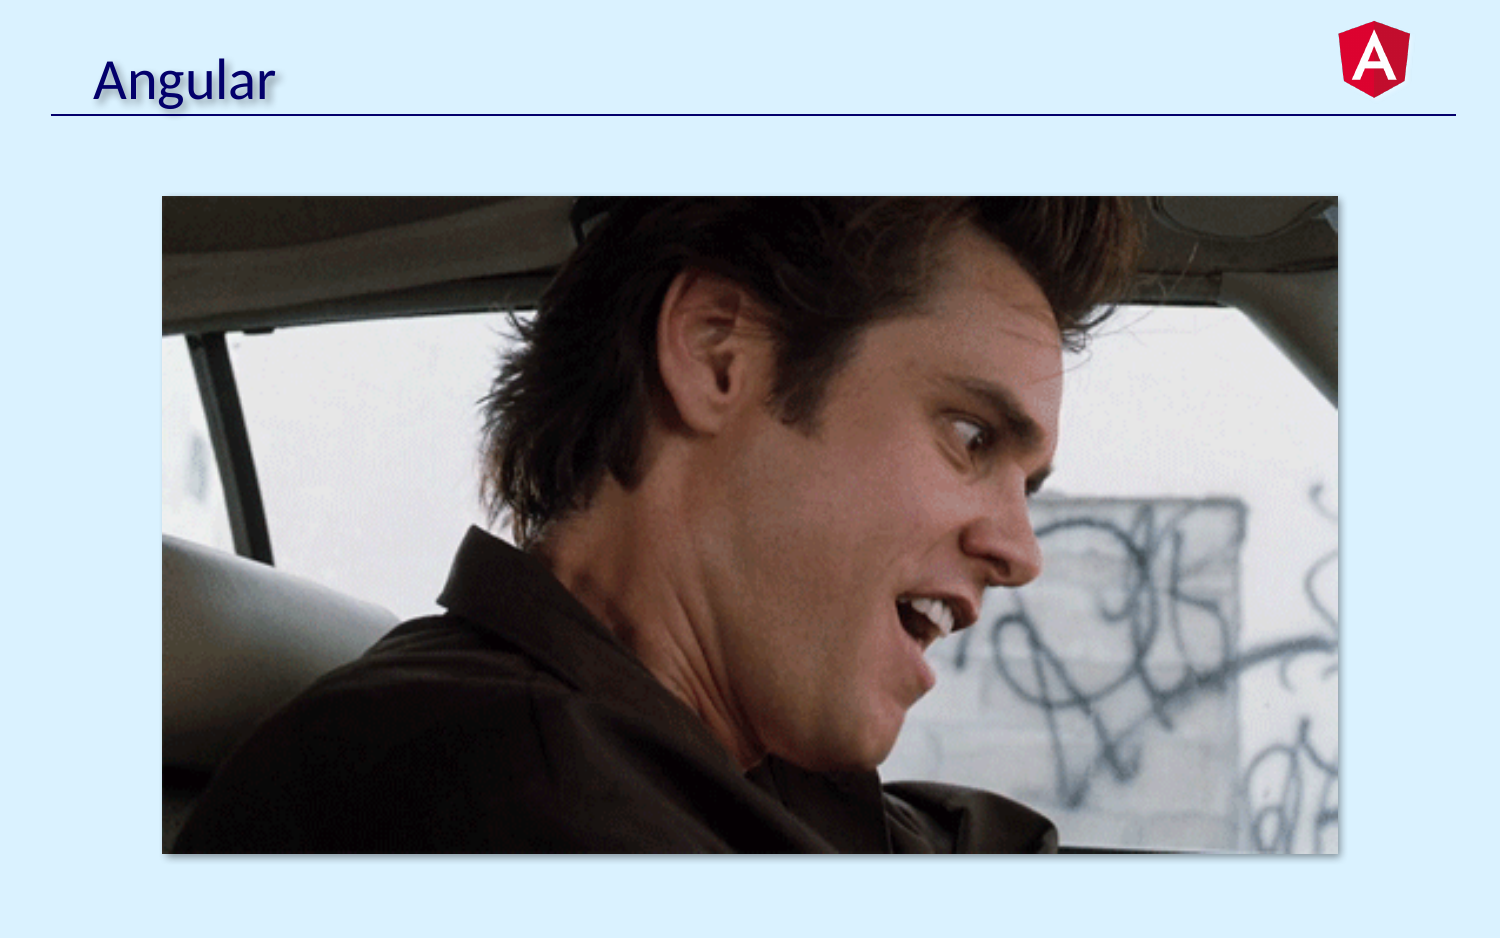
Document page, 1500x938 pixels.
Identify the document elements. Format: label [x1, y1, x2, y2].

picture [162, 196, 1338, 854]
text_box [50, 10, 1457, 129]
